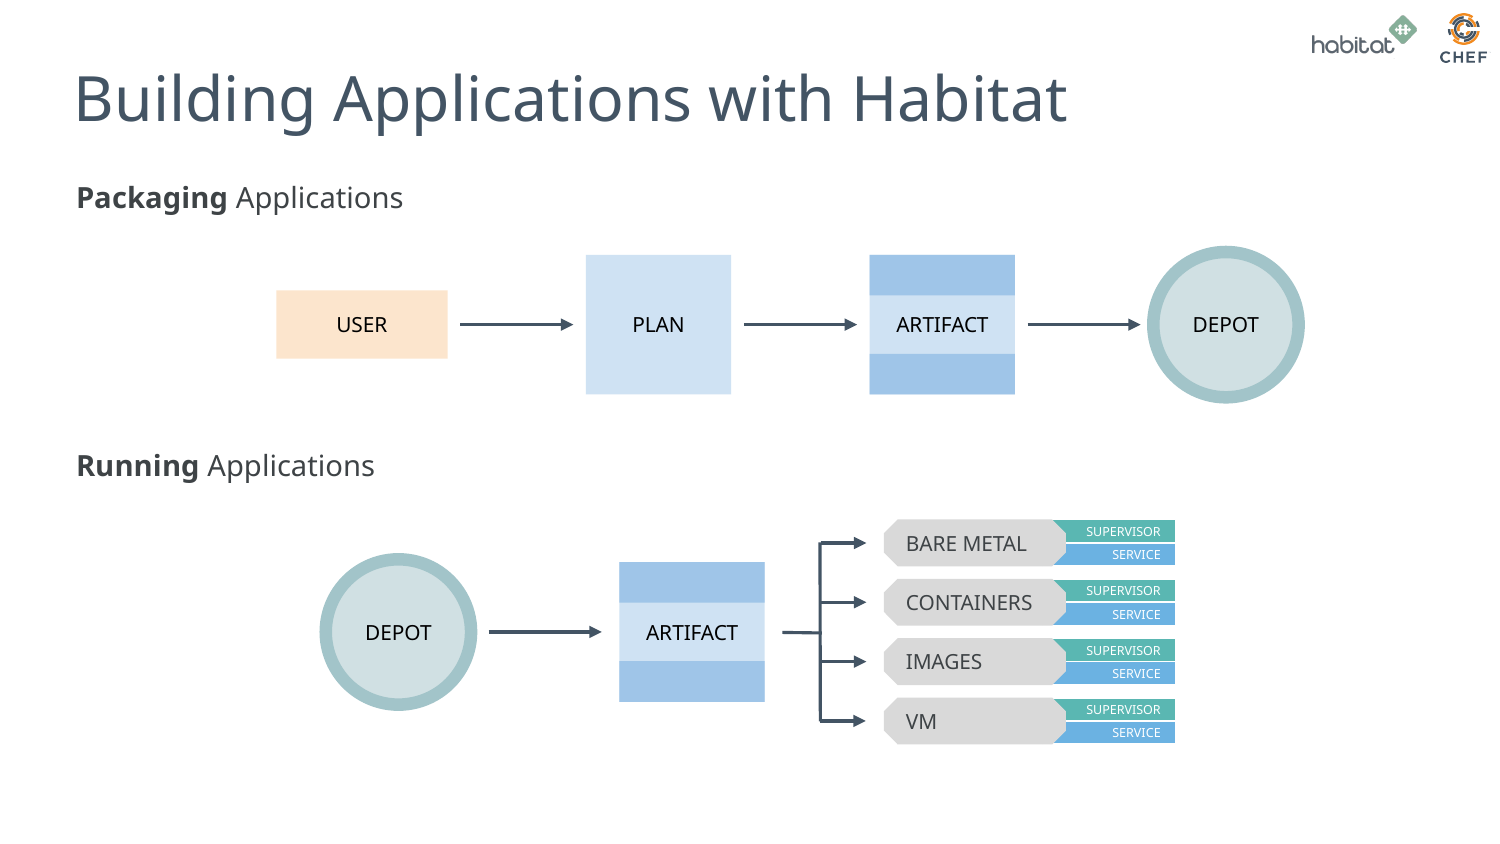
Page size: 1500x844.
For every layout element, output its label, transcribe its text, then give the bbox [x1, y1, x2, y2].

text_box PLAN [585, 254, 732, 395]
text_box IMAGES [883, 638, 1040, 686]
text_box Running Applications [61, 432, 544, 478]
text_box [1042, 578, 1176, 626]
text_box CONTAINERS [883, 578, 1041, 626]
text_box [869, 254, 1016, 395]
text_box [1042, 638, 1176, 686]
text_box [1042, 519, 1176, 567]
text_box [782, 542, 867, 722]
text_box VM [883, 697, 1040, 745]
title Building Applications with Habitat [62, 56, 1438, 125]
text_box USER [276, 290, 448, 359]
picture [1440, 13, 1491, 63]
text_box DEPOT [1153, 251, 1299, 398]
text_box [1042, 697, 1176, 745]
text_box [619, 561, 765, 703]
text_box BARE METAL [883, 519, 1040, 567]
picture [1312, 14, 1418, 63]
text_box DEPOT [325, 559, 472, 705]
text_box Packaging Applications [61, 164, 582, 211]
